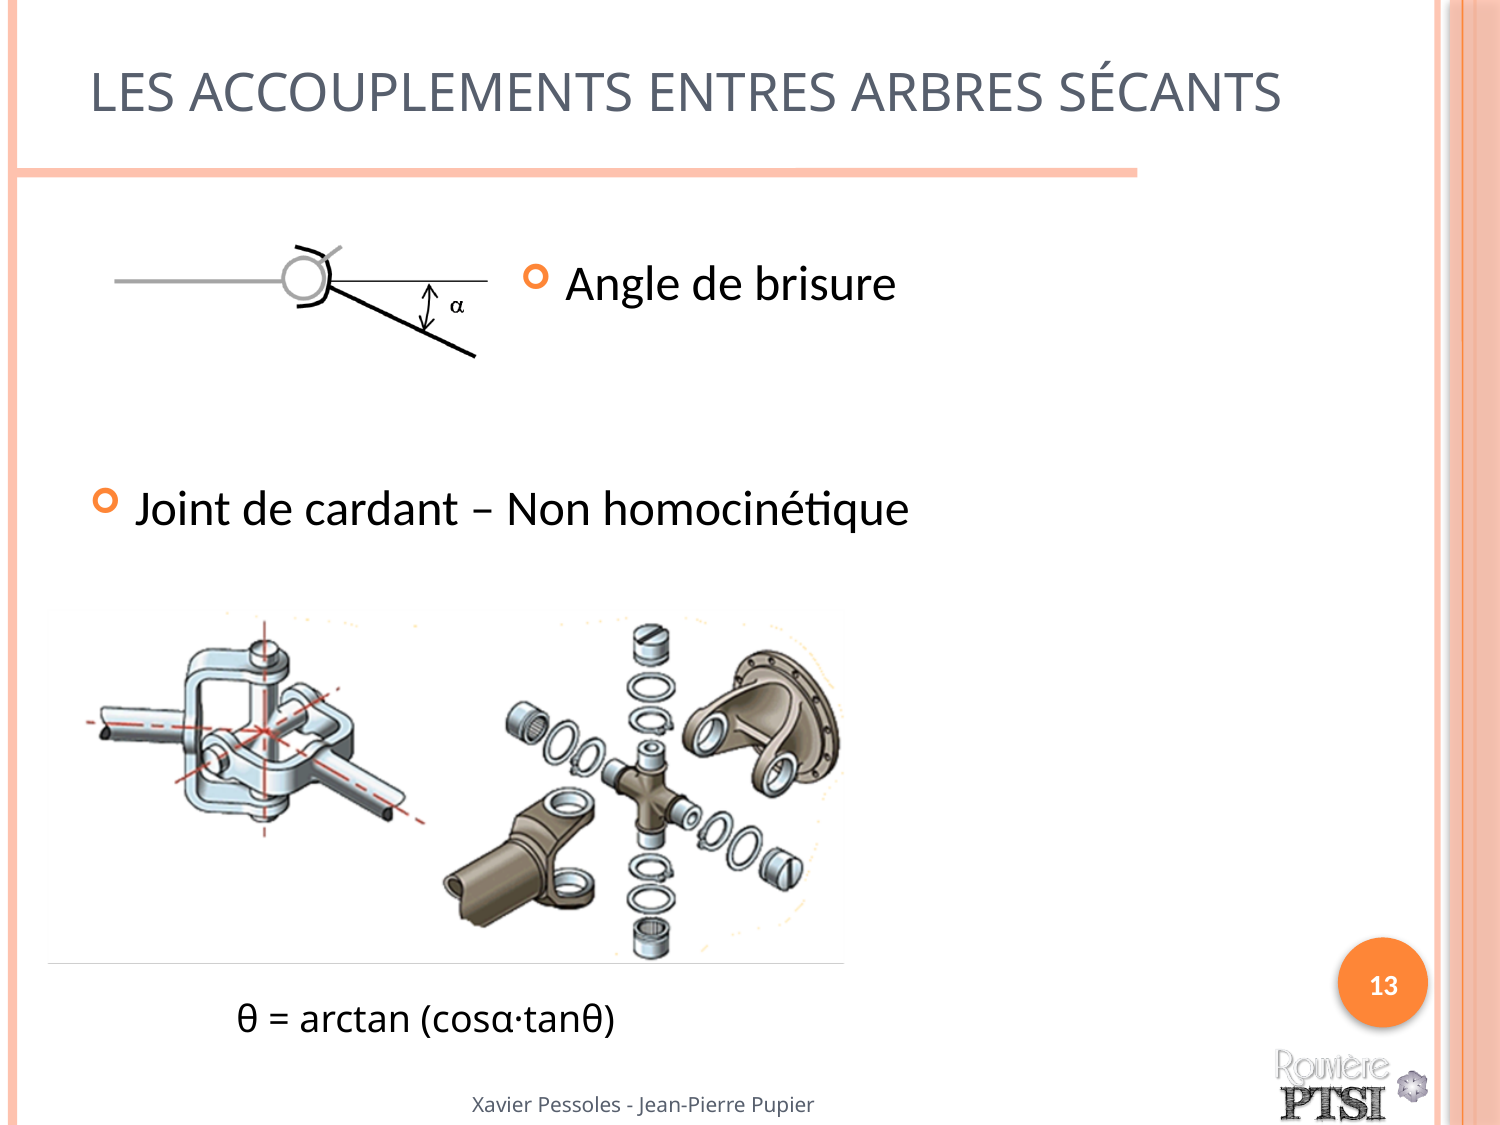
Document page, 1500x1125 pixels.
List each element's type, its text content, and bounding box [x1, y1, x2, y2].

picture [1274, 1048, 1428, 1125]
slide_number 13 [1333, 940, 1434, 1027]
picture [111, 242, 501, 360]
footer Xavier Pessoles - Jean-Pierre Pupier [12, 1086, 1275, 1125]
text_box θ = arctan (cosα·tanθ) [221, 987, 671, 1048]
list Joint de cardant – Non homocinétique [75, 468, 1300, 1062]
picture [47, 609, 845, 965]
text_box Angle de brisure [505, 243, 1400, 362]
title Les accouplements entres arbres sécants [75, 19, 1300, 161]
